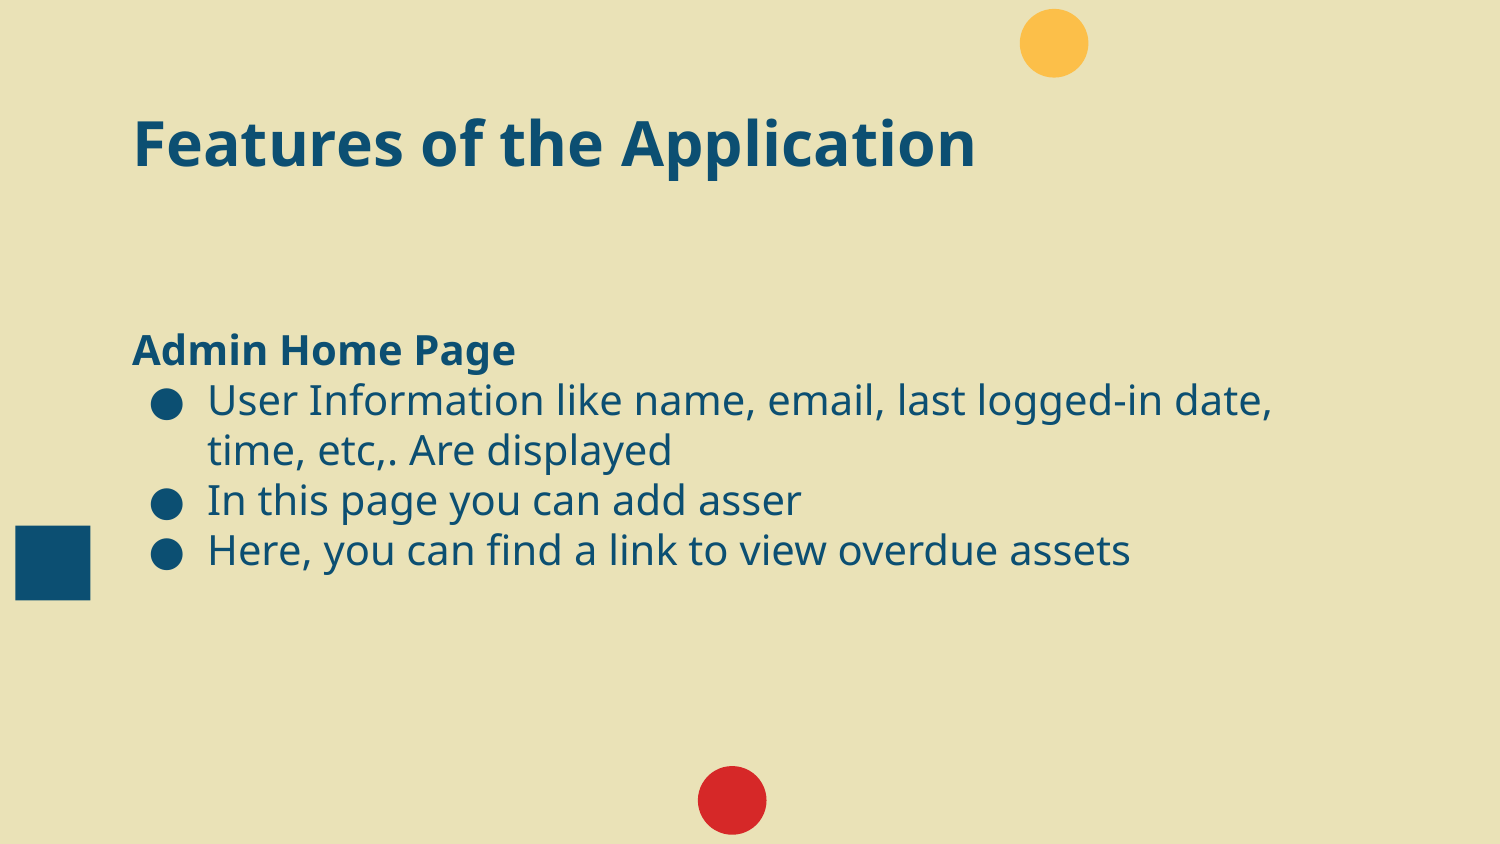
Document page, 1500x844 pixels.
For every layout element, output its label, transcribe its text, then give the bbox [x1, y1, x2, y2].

title Features of the Application [116, 88, 1383, 183]
list Admin Home Page User Information like name, email, last logged-in date, time, etc,. Are displayed In this page you can add asser Here, you can find a link to view overdue assets [116, 193, 1383, 756]
